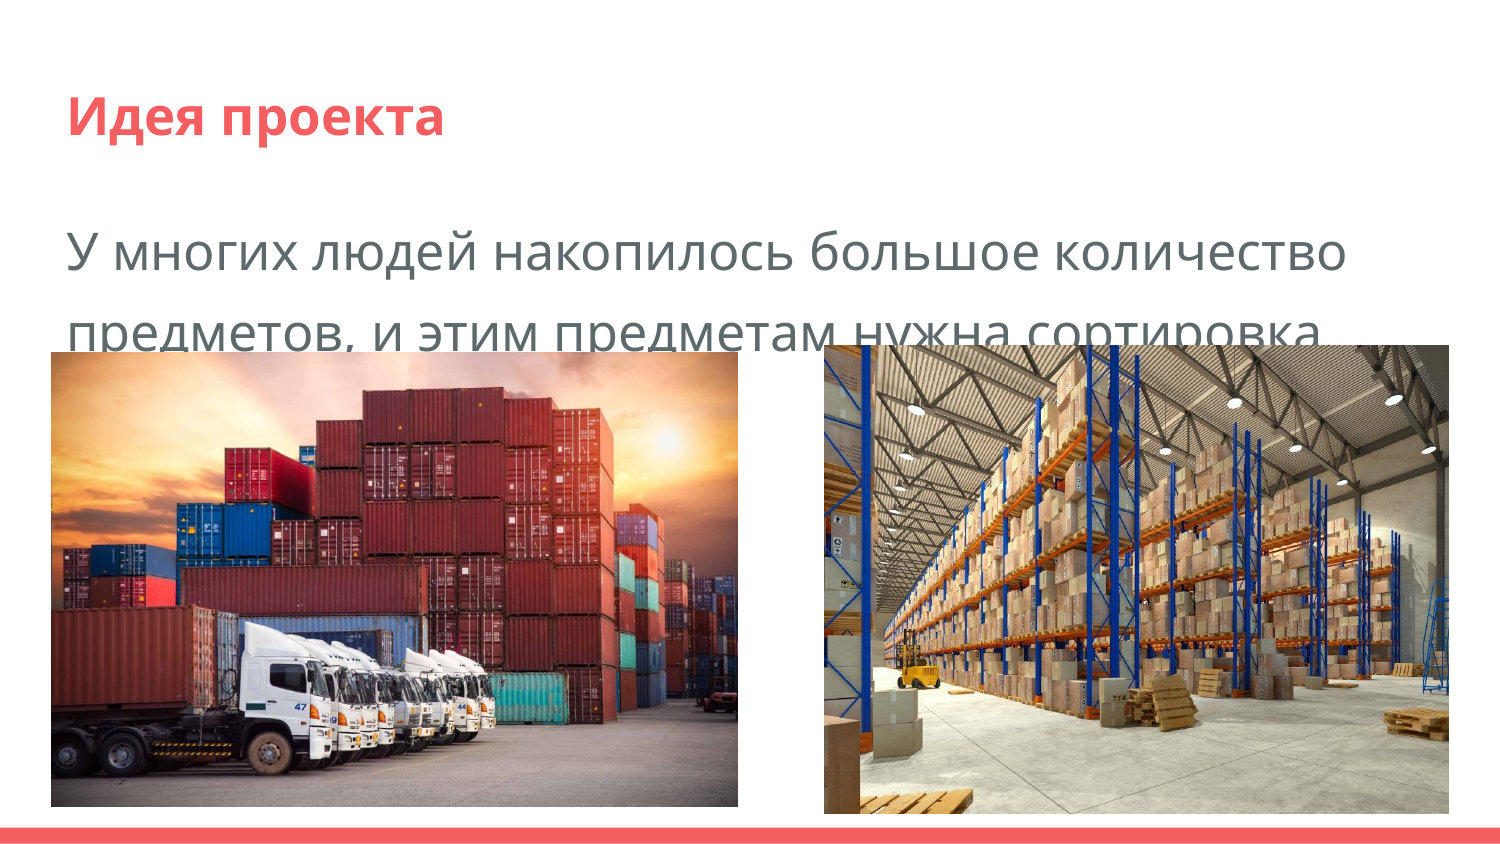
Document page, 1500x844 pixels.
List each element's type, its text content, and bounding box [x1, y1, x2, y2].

picture [824, 344, 1450, 814]
title Идея проекта [51, 64, 1449, 167]
picture [50, 351, 738, 807]
list У многих людей накопилось большое количество предметов, и этим предметам нужна сортировка. [51, 189, 1449, 750]
